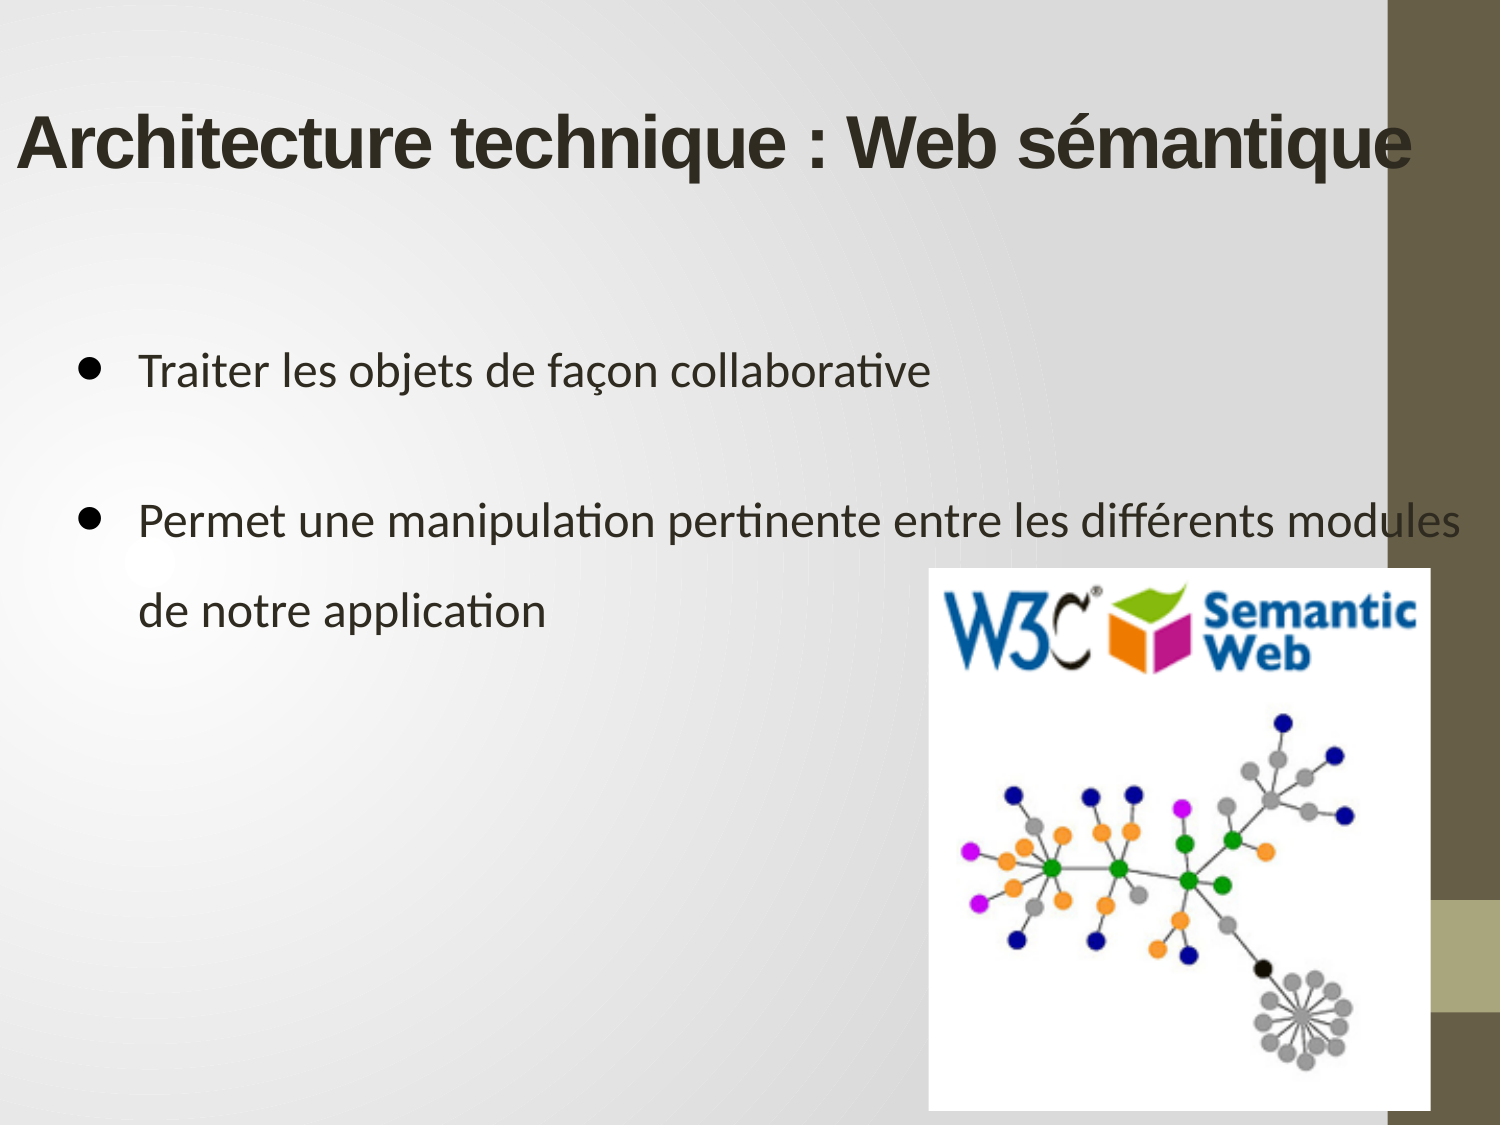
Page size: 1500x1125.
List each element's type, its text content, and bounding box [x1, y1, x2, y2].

text_box Traiter les objets de façon collaborative Permet une manipulation pertinente entre les différents modules de notre application [48, 292, 1489, 784]
title Architecture technique : Web sémantique [0, 91, 1500, 199]
text_box [928, 568, 1431, 1111]
